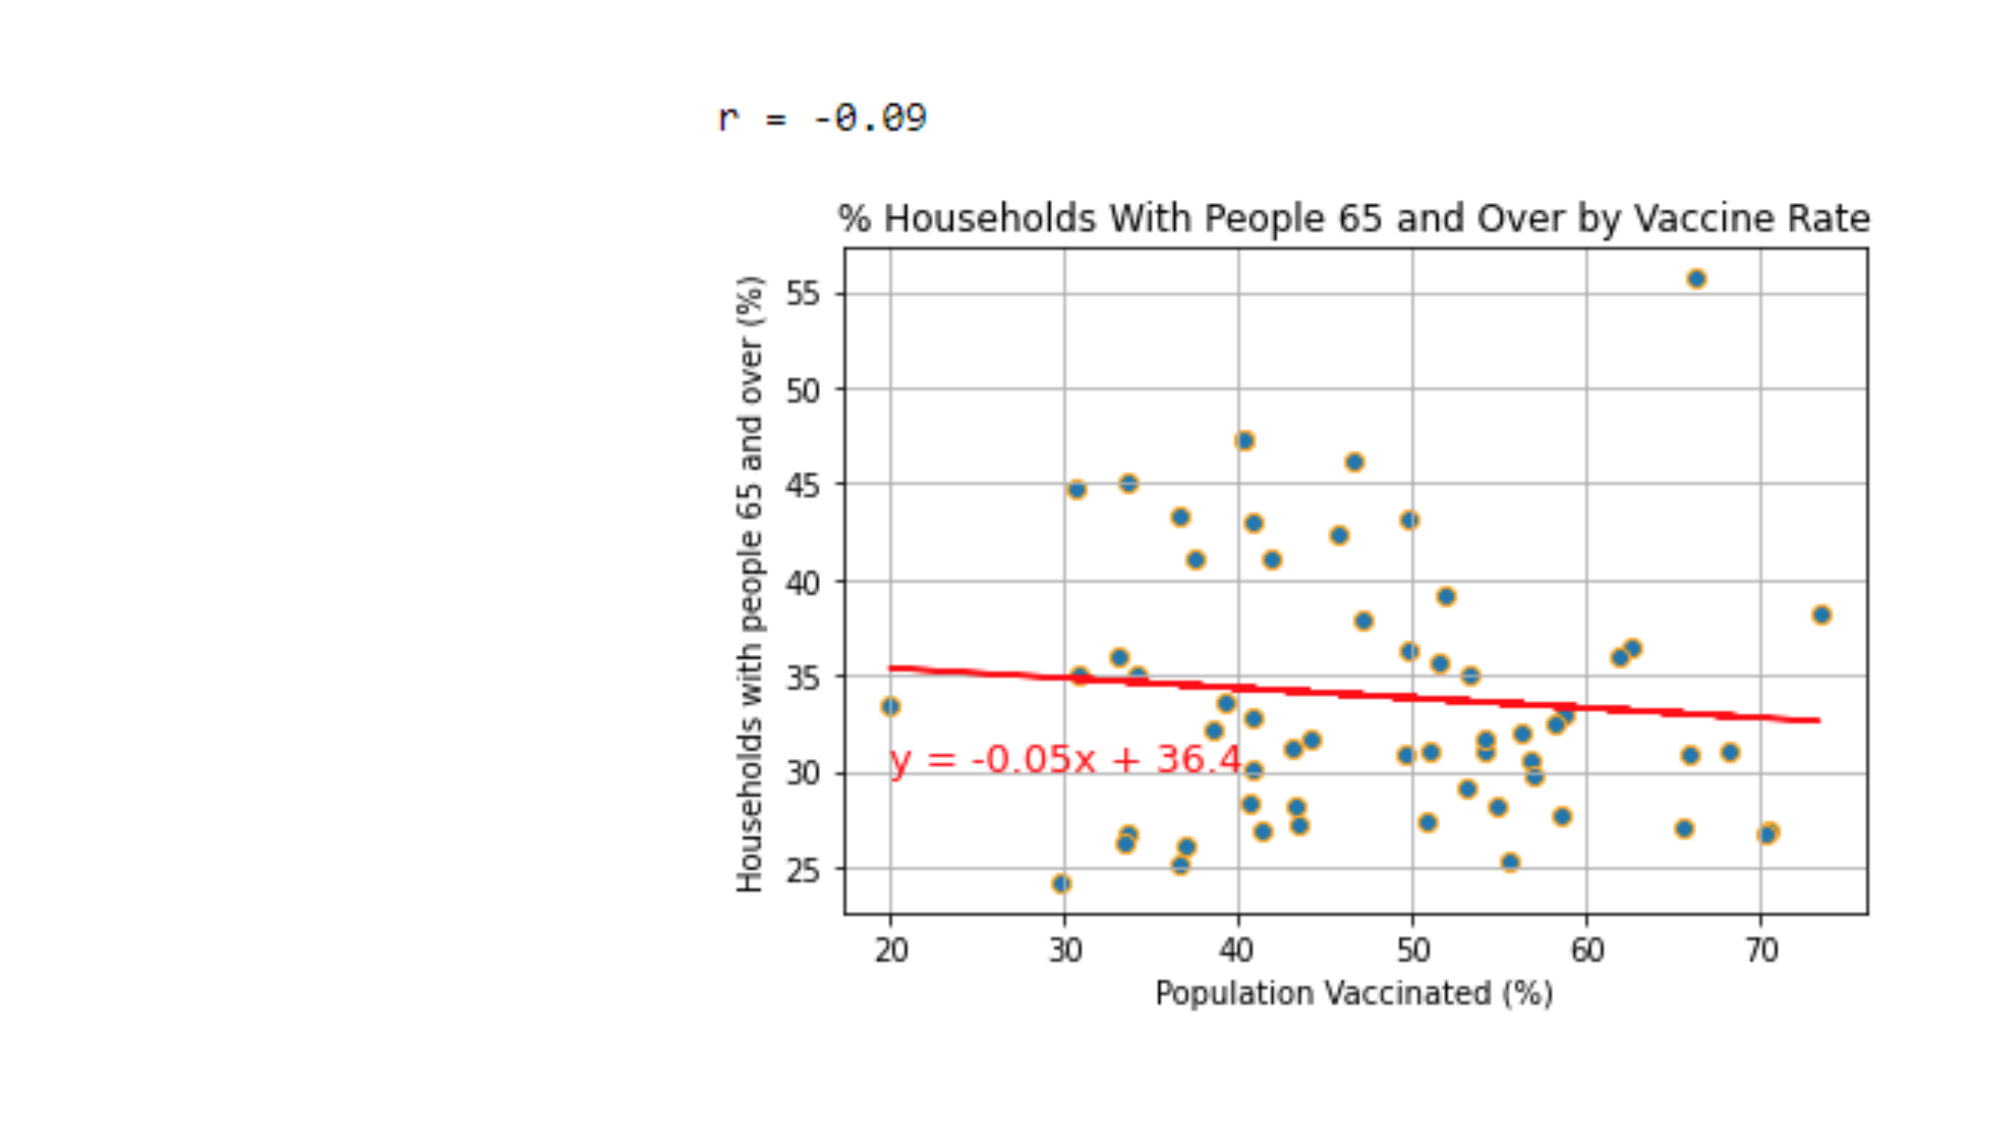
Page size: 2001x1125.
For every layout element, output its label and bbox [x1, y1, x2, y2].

list [704, 92, 1910, 1033]
